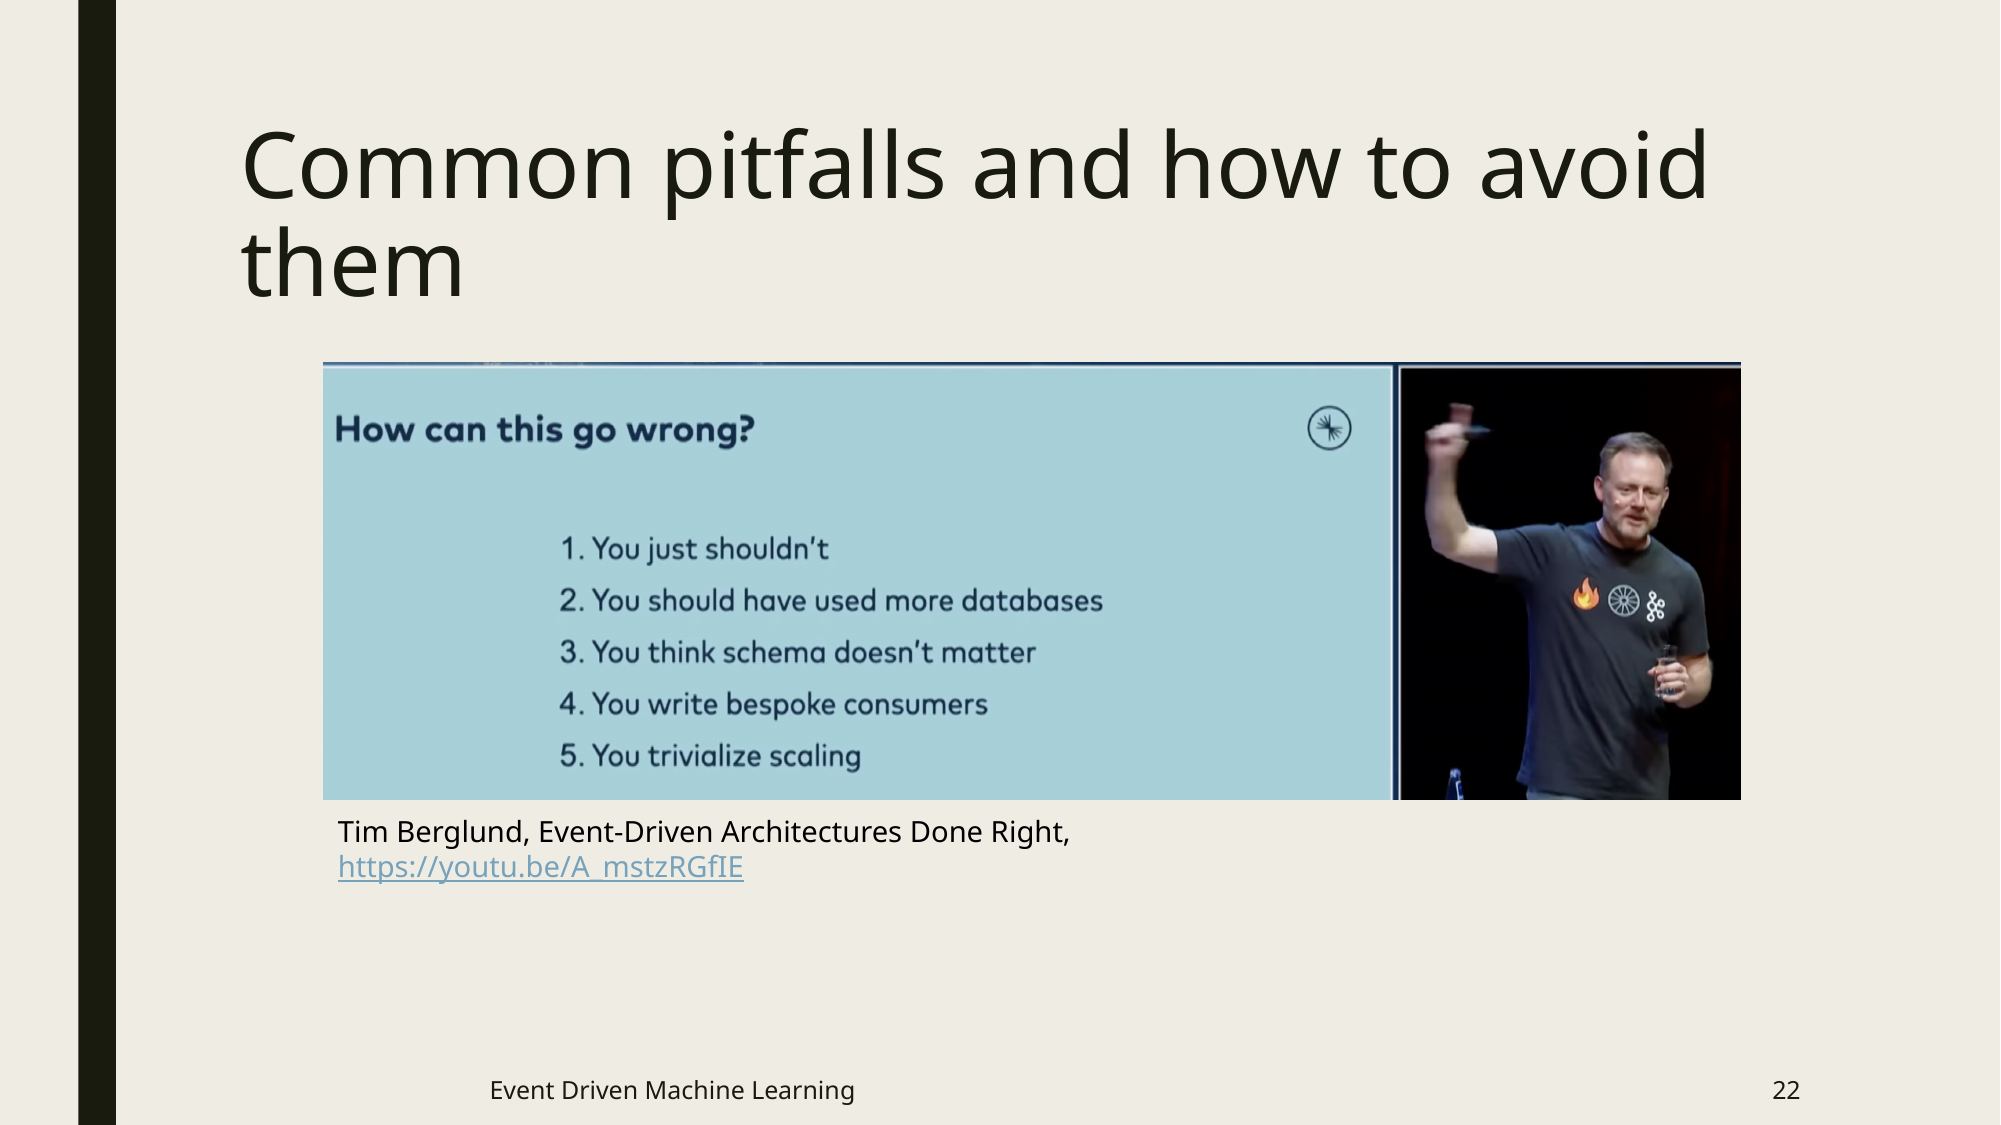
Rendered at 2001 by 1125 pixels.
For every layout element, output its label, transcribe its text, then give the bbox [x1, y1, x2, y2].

picture [323, 362, 1741, 800]
slide_number 21 [1553, 1058, 1816, 1125]
footer Event Driven Machine Learning [474, 1058, 1505, 1125]
title Common pitfalls and how to avoid them [225, 112, 1800, 357]
text_box Tim Berglund, Event-Driven Architectures Done Right, https://youtu.be/A_mstzRGfIE [323, 806, 1143, 896]
